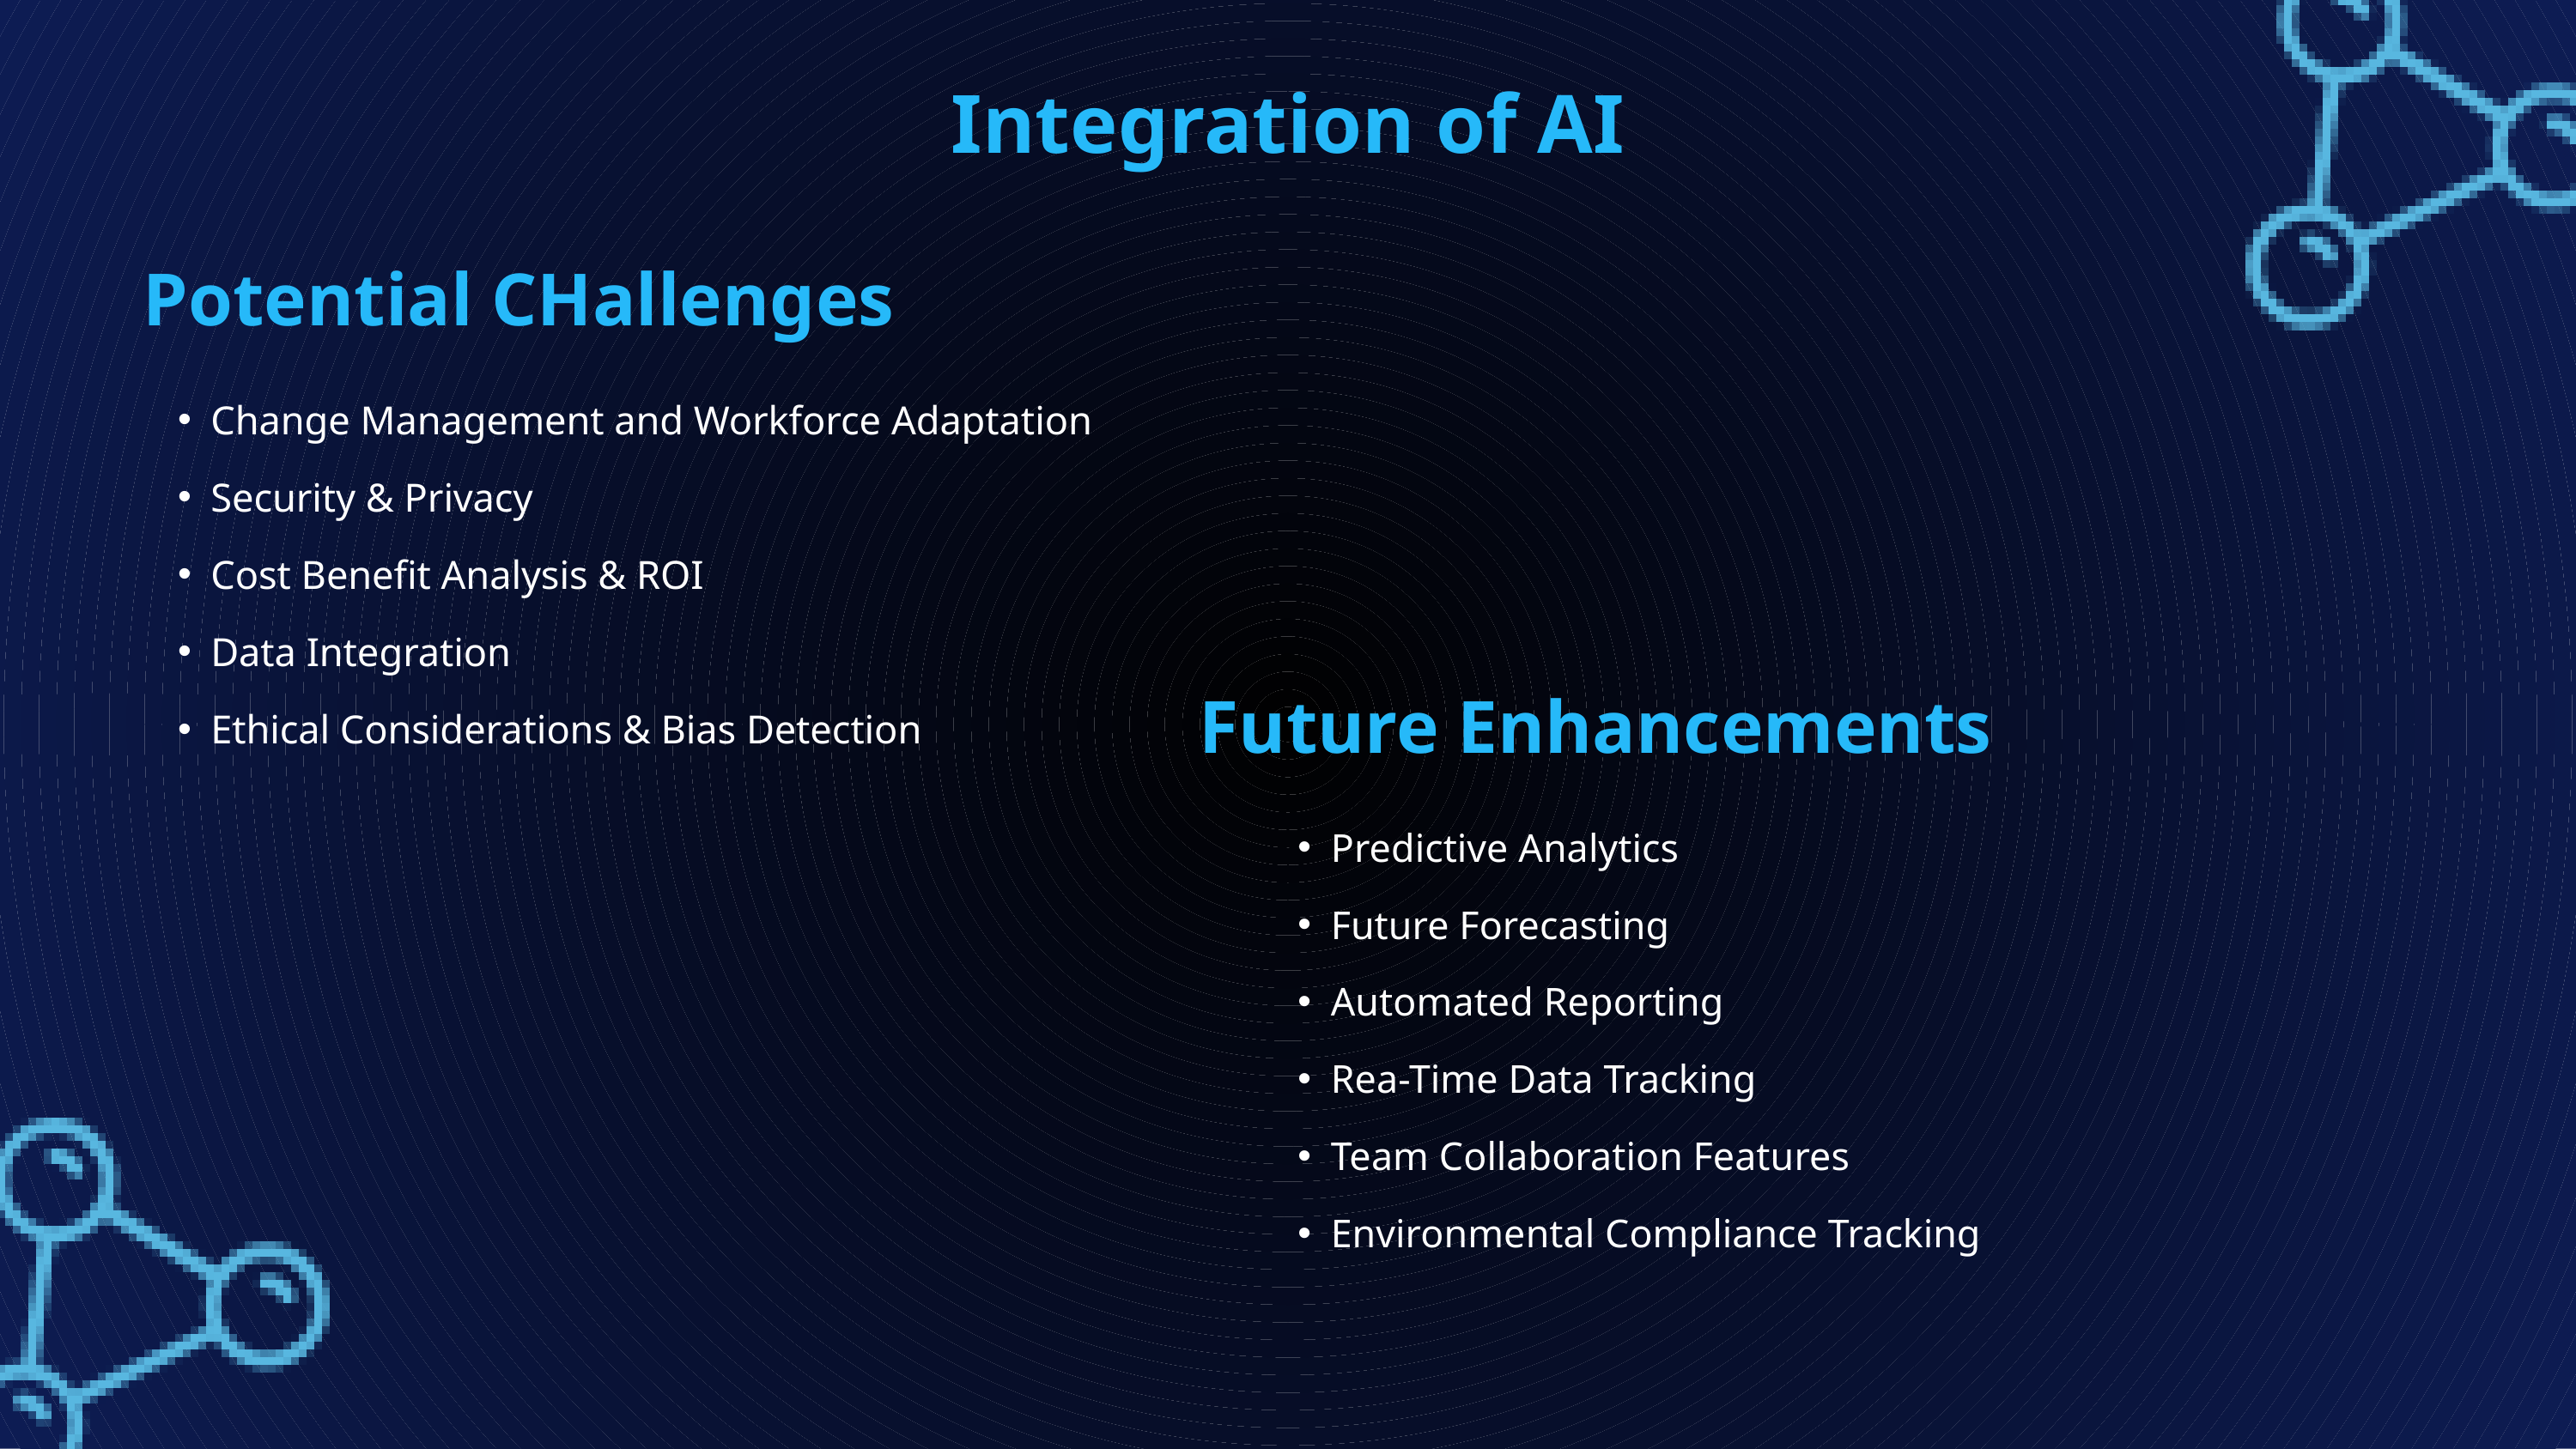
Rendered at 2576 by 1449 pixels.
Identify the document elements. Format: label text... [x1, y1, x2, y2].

text_box [0, 1118, 338, 1449]
text_box [2238, 0, 2576, 330]
text_box Predictive Analytics Future Forecasting Automated Reporting Rea-Time Data Tracking Team Collaboration Features Environmental Compliance Tracking [1265, 792, 2003, 1256]
text_box Future Enhancements [1199, 680, 2576, 768]
text_box Integration of AI [382, 68, 2193, 170]
text_box Potential CHallenges [143, 252, 2003, 341]
text_box Change Management and Workforce Adaptation Security & Privacy Cost Benefit Analysis & ROI Data Integration Ethical Considerations & Bias Detection [144, 365, 1266, 829]
